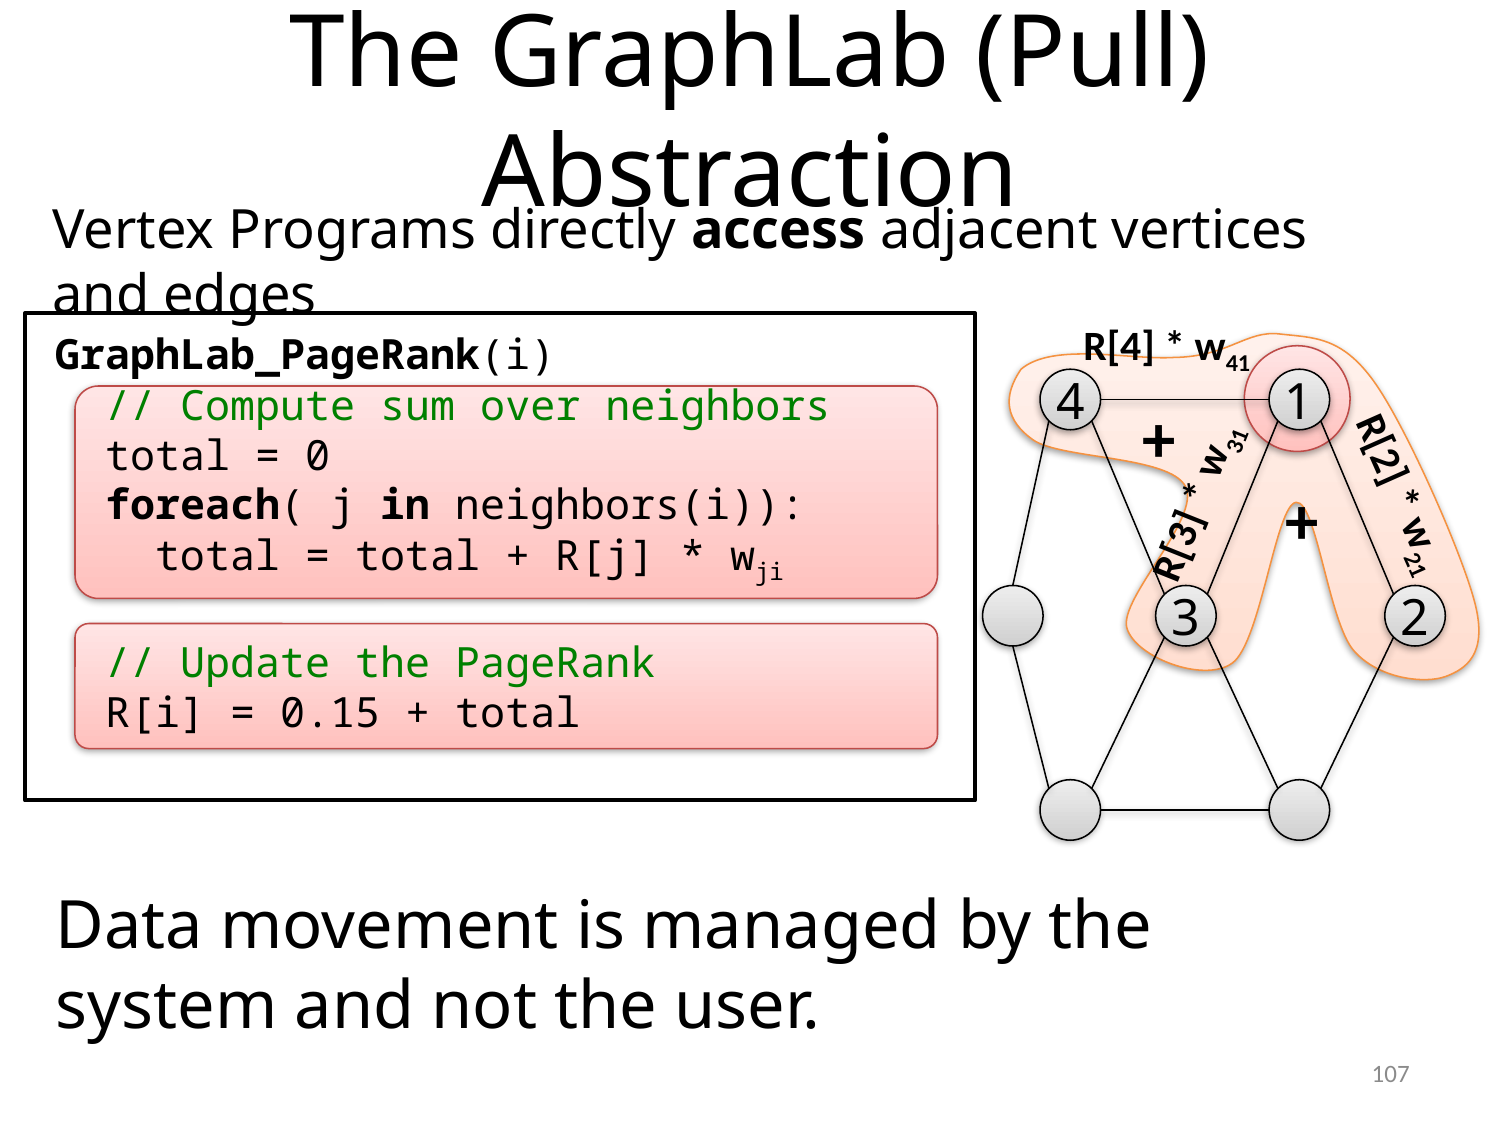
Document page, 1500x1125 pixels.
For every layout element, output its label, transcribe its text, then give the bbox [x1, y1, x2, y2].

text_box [1065, 550, 1437, 603]
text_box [1207, 677, 1319, 749]
text_box 3 [1154, 610, 1217, 647]
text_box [1065, 311, 1437, 470]
text_box GraphLab_PageRank(i) // Compute sum over neighbors total = 0 foreach( j in neighbors(i)): total = total + R[j] * wji // Update the PageRank R[i] = 0.15 + total [23, 311, 977, 802]
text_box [1052, 676, 1205, 750]
text_box [1214, 610, 1259, 668]
text_box Data movement is managed by the system and not the user. [40, 874, 1288, 1050]
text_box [1217, 471, 1330, 544]
text_box [1268, 778, 1331, 842]
text_box 4 [1039, 370, 1060, 429]
slide_number 107 [1074, 1042, 1425, 1103]
text_box [1054, 436, 1060, 451]
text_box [1327, 470, 1445, 545]
text_box [1384, 526, 1480, 680]
text_box [1160, 649, 1216, 672]
text_box 2 [1384, 598, 1447, 647]
title The GraphLab (Pull) Abstraction [0, 12, 1500, 200]
text_box [1008, 354, 1060, 420]
text_box [1039, 778, 1102, 842]
text_box [981, 585, 1044, 647]
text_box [1012, 420, 1050, 586]
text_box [1319, 676, 1434, 750]
text_box Vertex Programs directly access adjacent vertices and edges [37, 187, 1425, 333]
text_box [1041, 470, 1216, 545]
text_box [1125, 610, 1157, 656]
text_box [1012, 645, 1050, 789]
text_box [1334, 610, 1387, 669]
